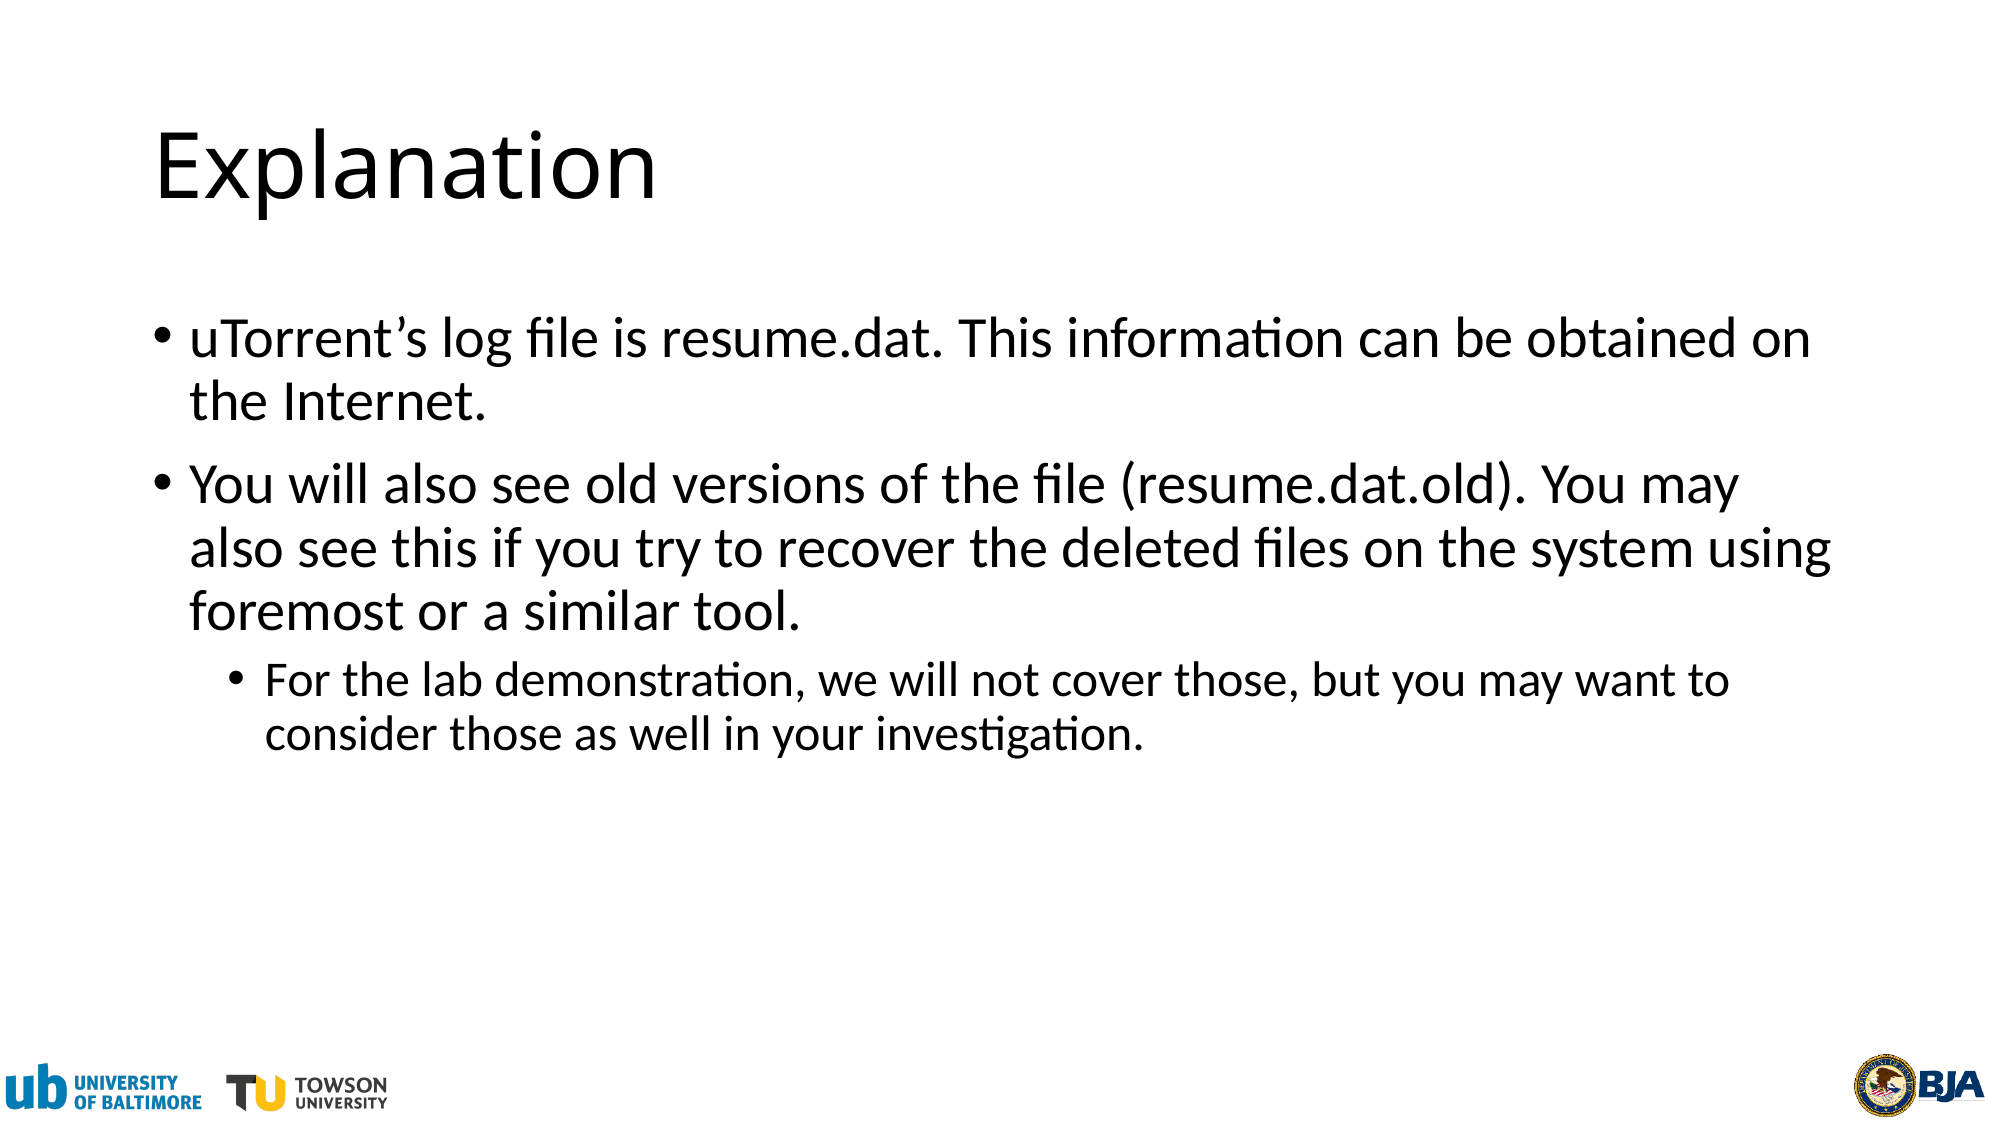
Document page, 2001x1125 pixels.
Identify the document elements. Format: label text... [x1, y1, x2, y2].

picture [1854, 1054, 1986, 1117]
title Explanation [137, 59, 1863, 278]
picture [0, 1031, 407, 1125]
list uTorrent’s log file is resume.dat. This information can be obtained on the Internet. You will also see old versions of the file (resume.dat.old). You may also see this if you try to recover the deleted files on the system using foremost or a similar tool. For the lab demonstration, we will not cover those, but you may want to consider those as well in your investigation. [137, 299, 1863, 1014]
